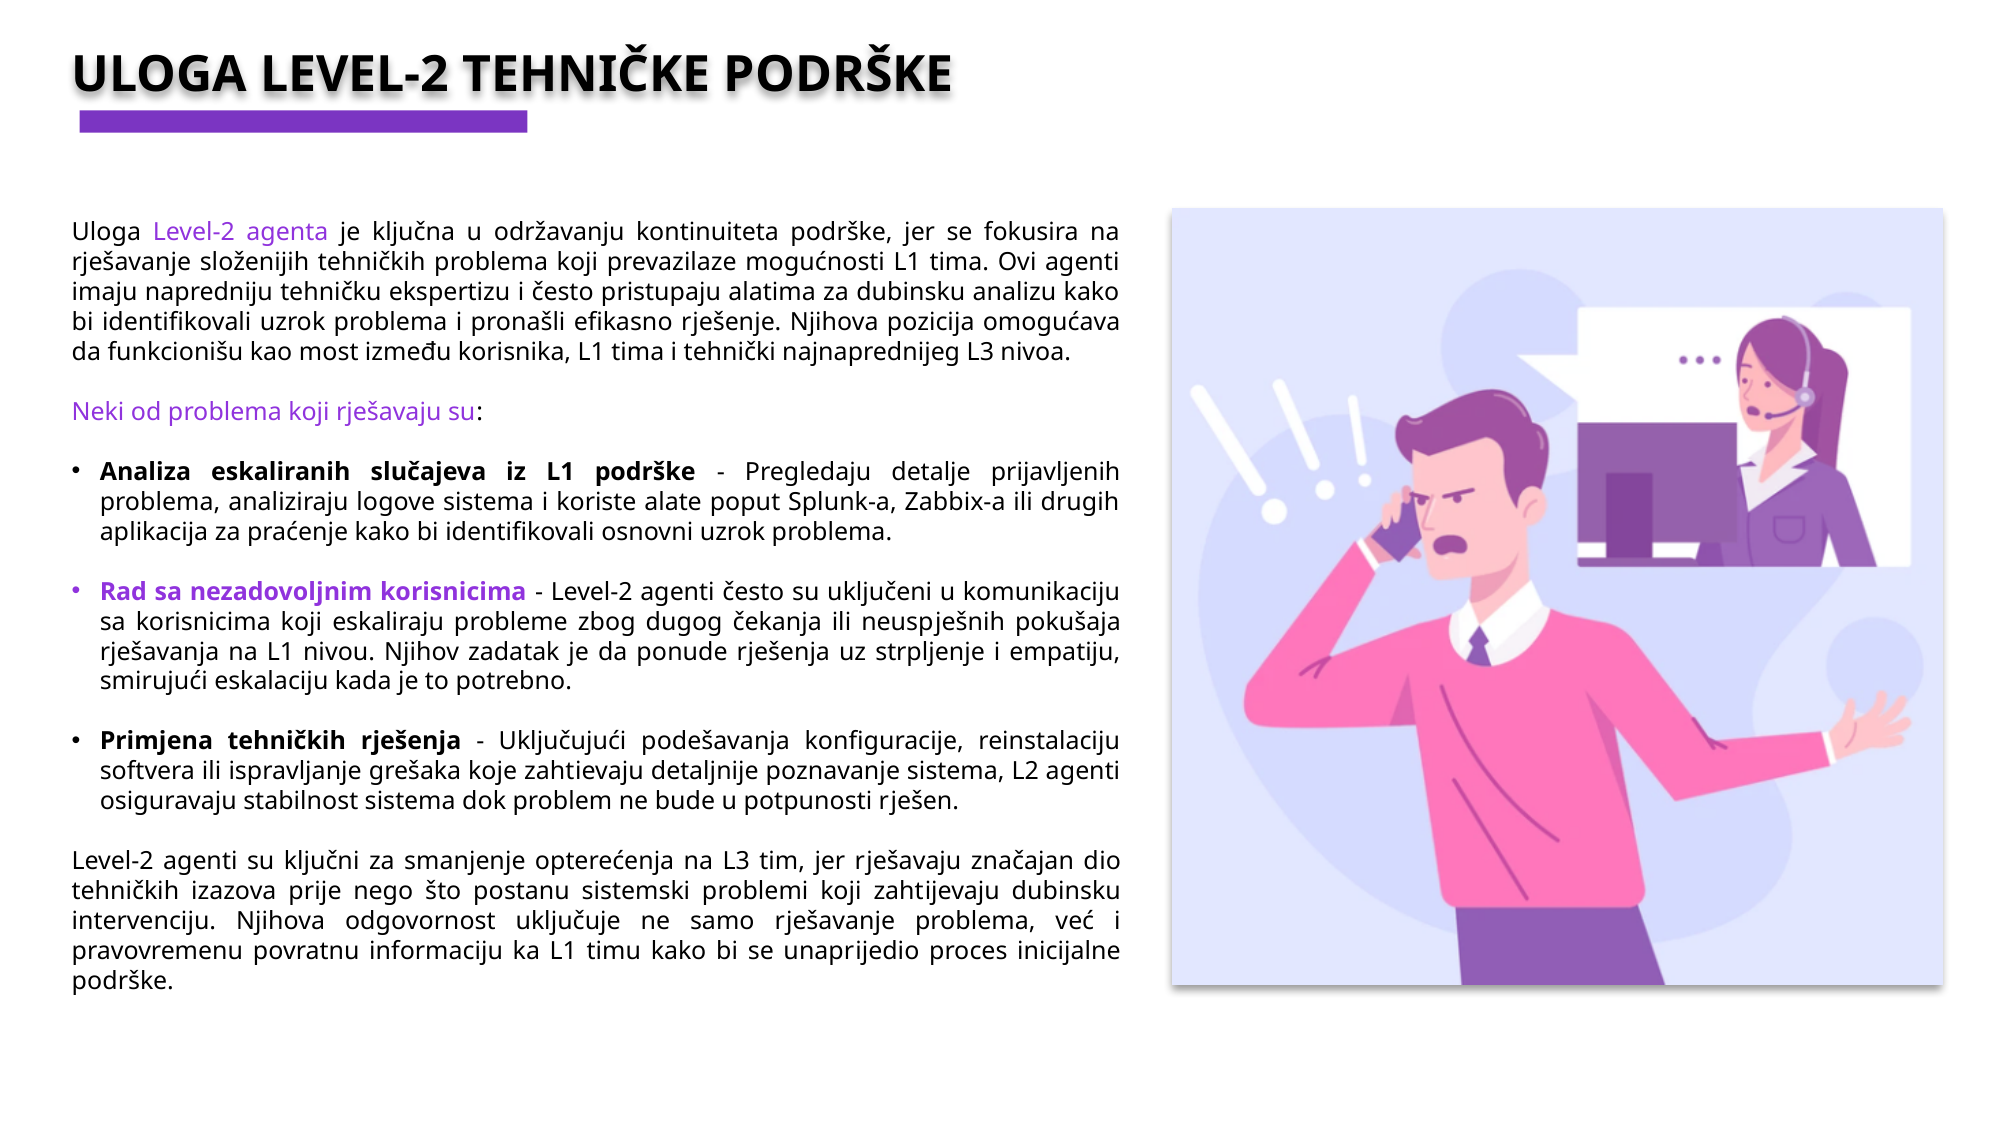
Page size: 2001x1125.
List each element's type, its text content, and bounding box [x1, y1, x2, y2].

picture [1172, 208, 1944, 985]
text_box [79, 109, 529, 134]
text_box Uloga Level-2 agenta je ključna u održavanju kontinuiteta podrške, jer se fokusira na rješavanje složenijih tehničkih problema koji prevazilaze mogućnosti L1 tima. Ovi agenti imaju napredniju tehničku ekspertizu i često pristupaju alatima za dubinsku analizu kako bi identifikovali uzrok problema i pronašli efikasno rješenje. Njihova pozicija omogućava da funkcionišu kao most između korisnika, L1 tima i tehnički najnaprednijeg L3 nivoa. Neki od problema koji rješavaju su: Analiza eskaliranih slučajeva iz L1 podrške - Pregledaju detalje prijavljenih problema, analiziraju logove sistema i koriste alate poput Splunk-a, Zabbix-a ili drugih aplikacija za praćenje kako bi identifikovali osnovni uzrok problema. Rad sa nezadovoljnim korisnicima - Level-2 agenti često su uključeni u komunikaciju sa korisnicima koji eskaliraju probleme zbog dugog čekanja ili neuspješnih pokušaja rješavanja na L1 nivou. Njihov zadatak je da ponude rješenja uz strpljenje i empatiju, smirujući eskalaciju kada je to potrebno. Primjena tehničkih rješenja - Uključujući podešavanja konfiguracije, reinstalaciju softvera ili ispravljanje grešaka koje zahtievaju detaljnije poznavanje sistema, L2 agenti osiguravaju stabilnost sistema dok problem ne bude u potpunosti rješen. Level-2 agenti su ključni za smanjenje opterećenja na L3 tim, jer rješavaju značajan dio tehničkih izazova prije nego što postanu sistemski problemi koji zahtijevaju dubinsku intervenciju. Njihova odgovornost uključuje ne samo rješavanje problema, već i pravovremenu povratnu informaciju ka L1 timu kako bi se unaprijedio proces inicijalne podrške. [56, 208, 1136, 1002]
text_box ULOGA LEVEL-2 TEHNIČKE PODRŠKE [56, 34, 1364, 110]
